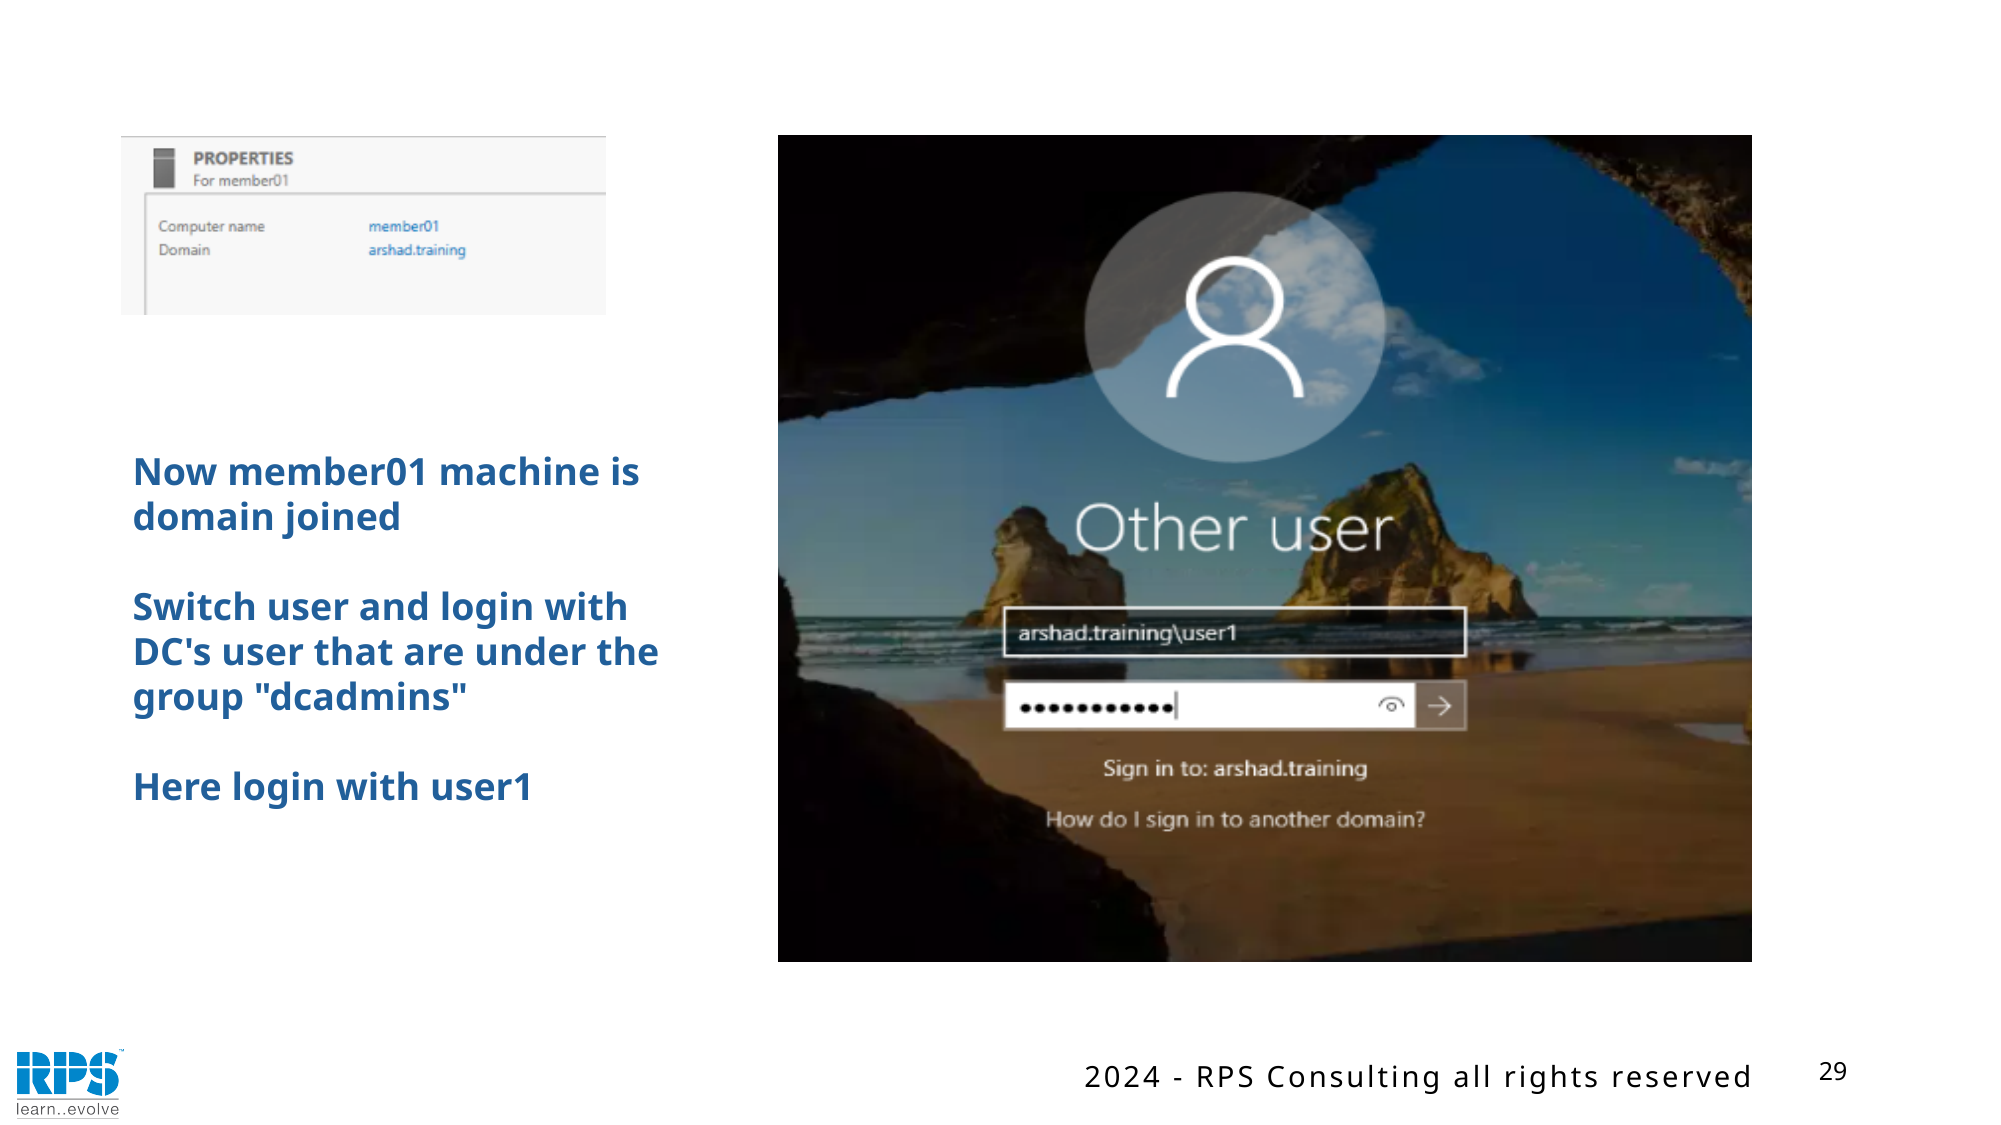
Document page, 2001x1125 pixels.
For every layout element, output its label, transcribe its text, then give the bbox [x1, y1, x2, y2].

picture [120, 135, 606, 315]
picture [778, 134, 1753, 962]
slide_number 29 [1412, 1042, 1863, 1103]
text_box 2024 - RPS Consulting all rights reserved [725, 1052, 1412, 1094]
text_box Now member01 machine is domain joined Switch user and login with DC's user that are under the group "dcadmins" Here login with user1 [117, 439, 698, 815]
picture [17, 1048, 125, 1120]
